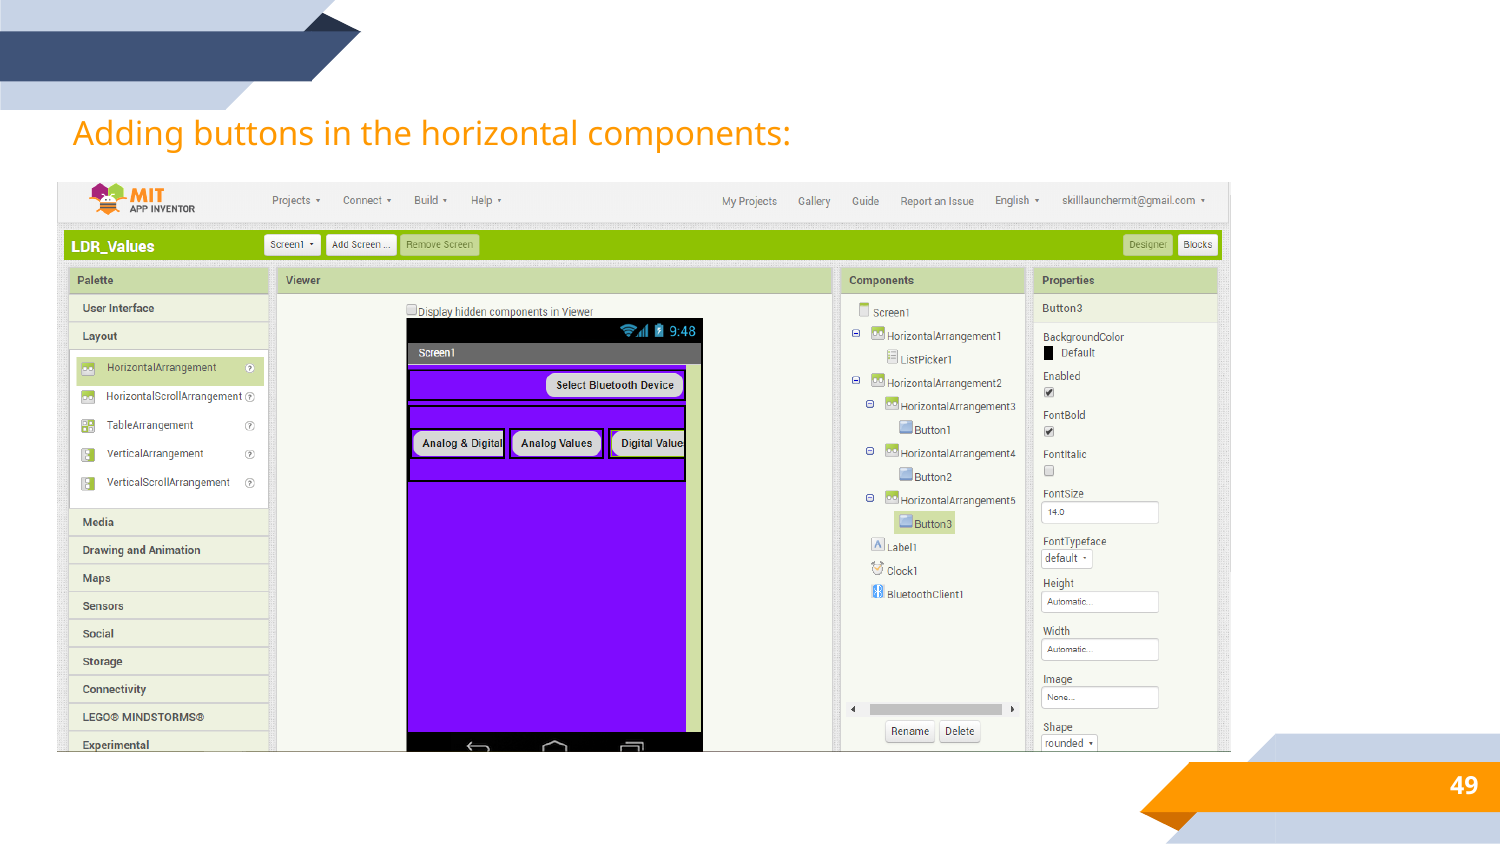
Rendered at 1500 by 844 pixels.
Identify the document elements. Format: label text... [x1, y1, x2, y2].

slide_number 49 [1249, 760, 1494, 813]
picture [56, 182, 1231, 752]
text_box Adding buttons in the horizontal components: [58, 105, 1494, 160]
